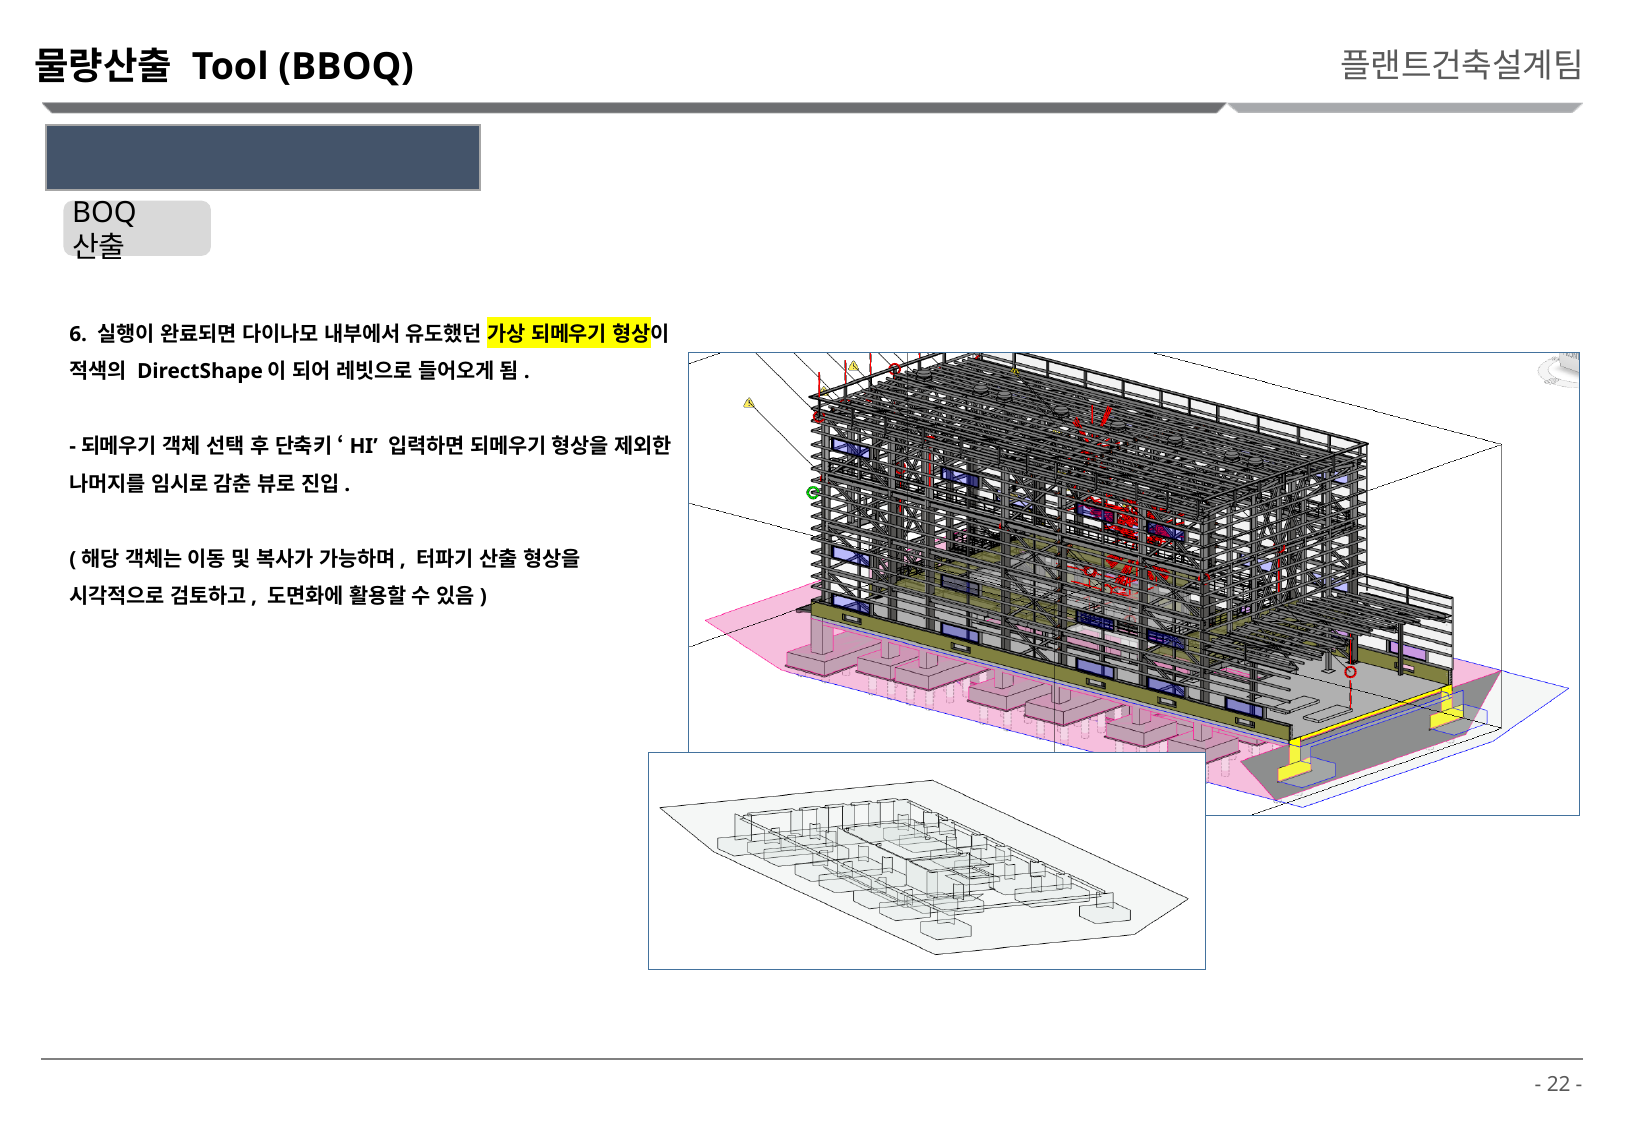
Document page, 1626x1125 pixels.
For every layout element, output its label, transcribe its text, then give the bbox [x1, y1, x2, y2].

text_box 6. 실행이 완료되면 다이나모 내부에서 유도했던 가상 되메우기 형상이 적색의 DirectShape이 되어 레빗으로 들어오게 됨. -되메우기 객체 선택 후 단축키 ‘HI’ 입력하면 되메우기 형상을 제외한 나머지를 임시로 감춘 뷰로 진입. (해당 객체는 이동 및 복사가 가능하며, 터파기 산출 형상을 시각적으로 검토하고, 도면화에 활용할 수 있음) [45, 301, 692, 651]
text_box 플랜트건축설계팀 [1339, 43, 1584, 84]
picture [648, 352, 1580, 970]
text_box BOQ 산출 [62, 199, 212, 257]
picture [42, 102, 1583, 114]
text_box 4. Revit – Dynamo Player [45, 124, 481, 191]
text_box 물량산출 Tool (BBOQ) [19, 34, 429, 95]
